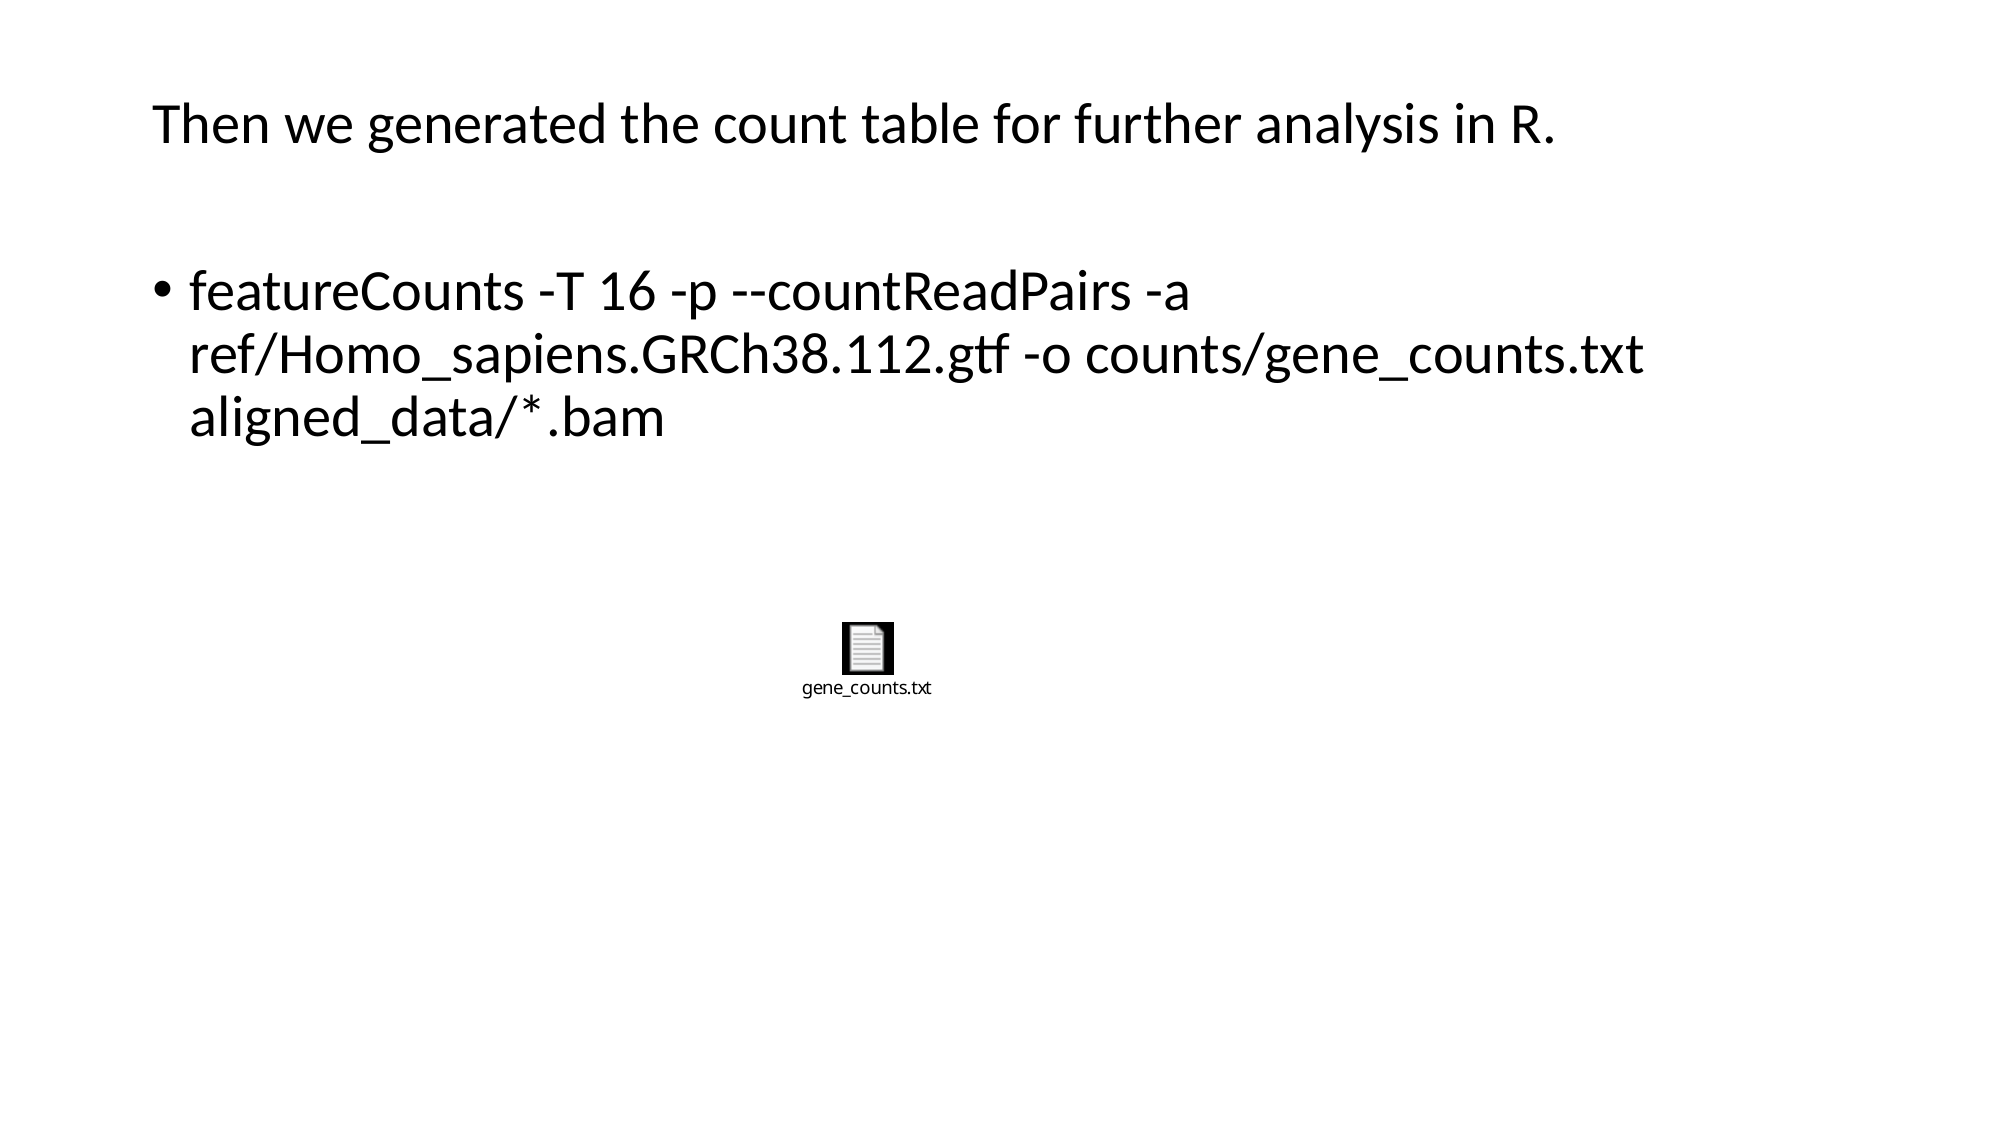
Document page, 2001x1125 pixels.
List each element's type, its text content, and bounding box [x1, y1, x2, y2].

list Then we generated the count table for further analysis in R. featureCounts -T 16 -p --countReadPairs -a ref/Homo_sapiens.GRCh38.112.gtf -o counts/gene_counts.txt aligned_data/*.bam [137, 85, 1964, 1014]
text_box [785, 622, 951, 707]
